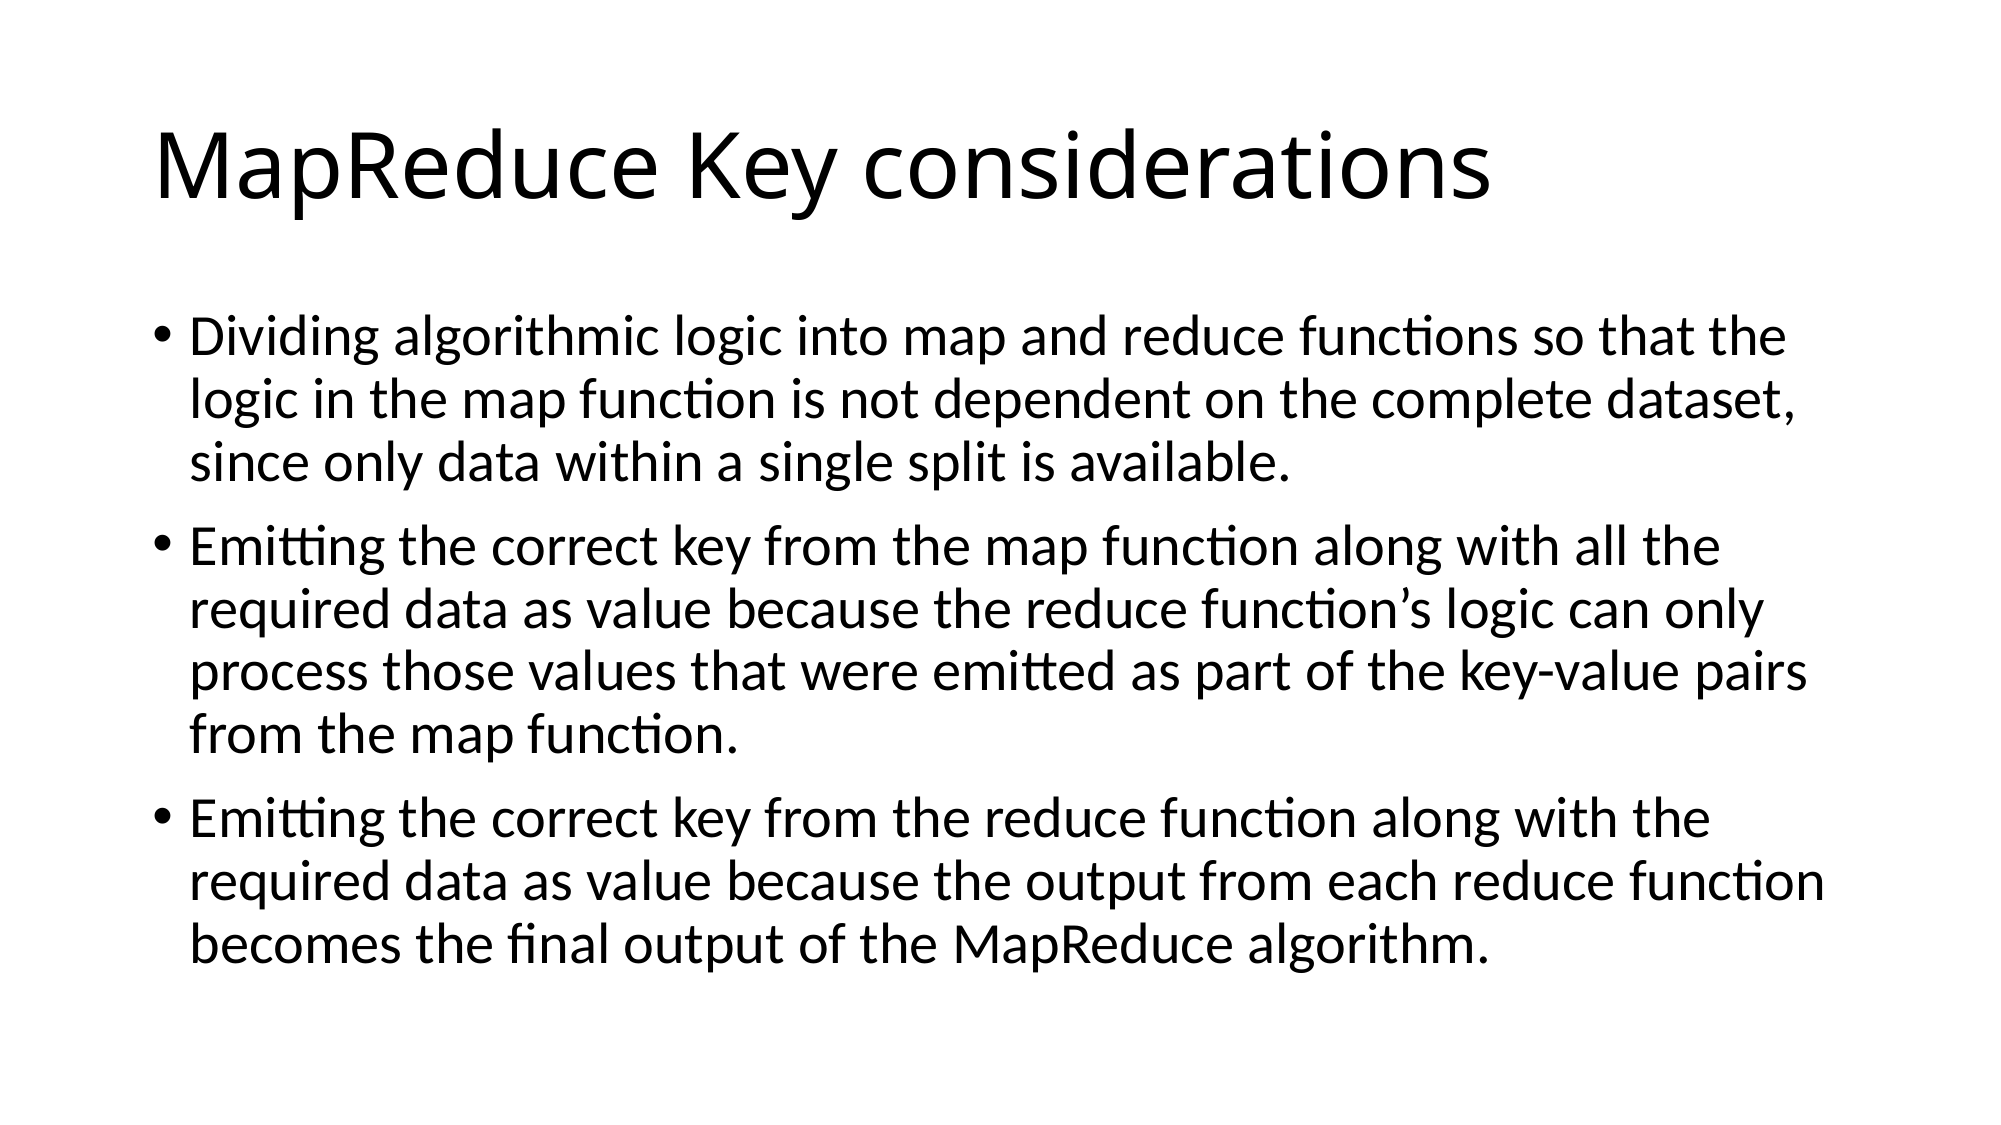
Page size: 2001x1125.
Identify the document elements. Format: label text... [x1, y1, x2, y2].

title MapReduce Key considerations [137, 59, 1863, 278]
list Dividing algorithmic logic into map and reduce functions so that the logic in the map function is not dependent on the complete dataset, since only data within a single split is available. Emitting the correct key from the map function along with all the required data as value because the reduce function’s logic can only process those values that were emitted as part of the key-value pairs from the map function. Emitting the correct key from the reduce function along with the required data as value because the output from each reduce function becomes the final output of the MapReduce algorithm. [137, 298, 1863, 1012]
